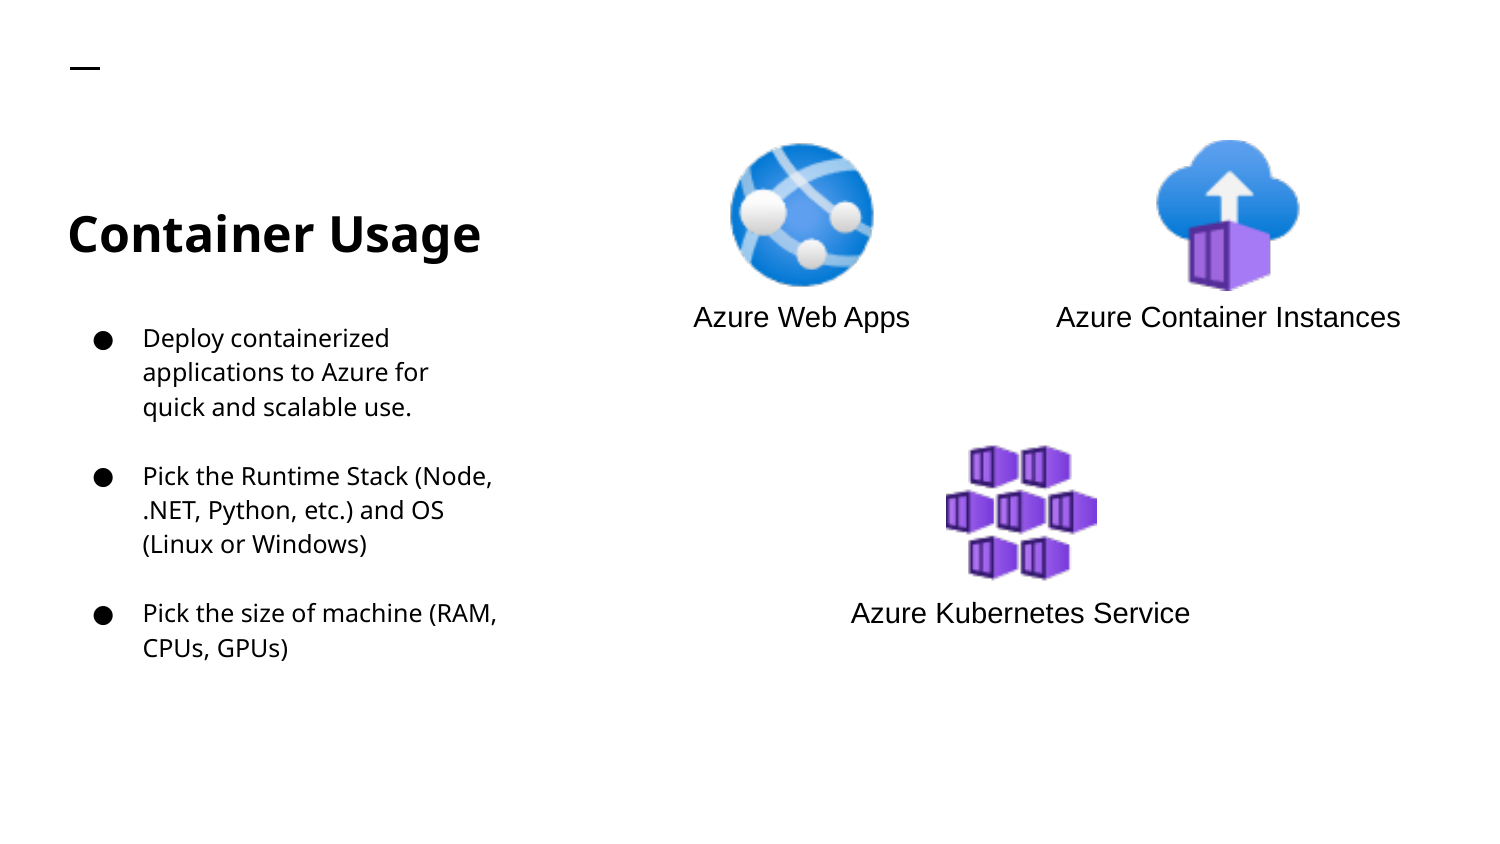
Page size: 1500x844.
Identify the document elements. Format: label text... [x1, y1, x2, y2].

picture [945, 436, 1097, 587]
text_box Azure Kubernetes Service [835, 586, 1207, 637]
list Deploy containerized applications to Azure for quick and scalable use. Pick the Runtime Stack (Node, .NET, Python, etc.) and OS (Linux or Windows) Pick the size of machine (RAM, CPUs, GPUs) [52, 302, 514, 764]
title Container Usage [52, 153, 514, 278]
text_box Azure Web Apps [678, 290, 926, 341]
picture [1153, 140, 1304, 291]
text_box Azure Container Instances [1041, 290, 1417, 341]
picture [726, 140, 878, 291]
